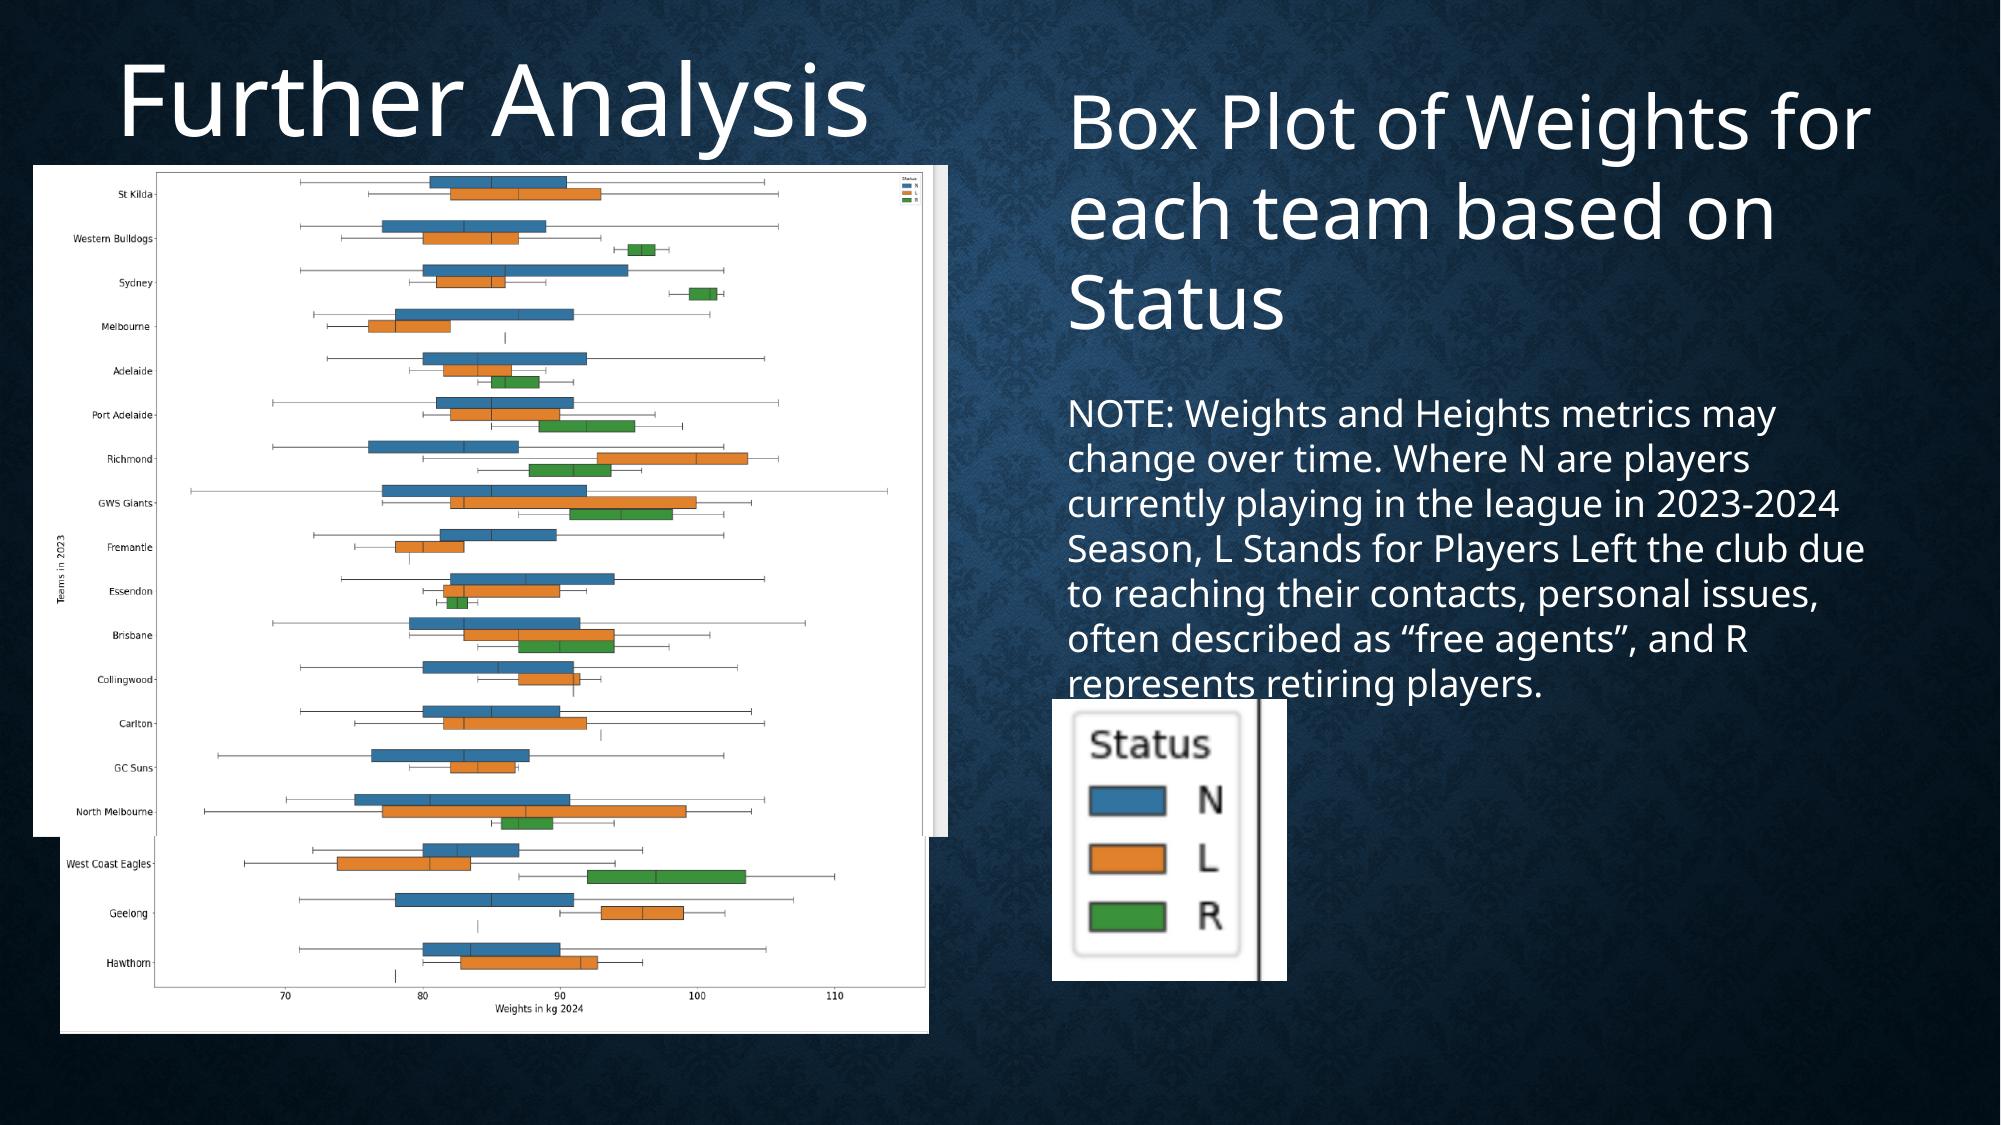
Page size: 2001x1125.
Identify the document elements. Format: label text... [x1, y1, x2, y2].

picture [33, 165, 948, 1035]
text_box Further Analysis [100, 29, 913, 164]
picture [1051, 699, 1288, 982]
text_box Box Plot of Weights for each team based on Status NOTE: Weights and Heights metrics may change over time. Where N are players currently playing in the league in 2023-2024 Season, L Stands for Players Left the club due to reaching their contacts, personal issues, often described as “free agents”, and R represents retiring players. [1052, 67, 1925, 712]
